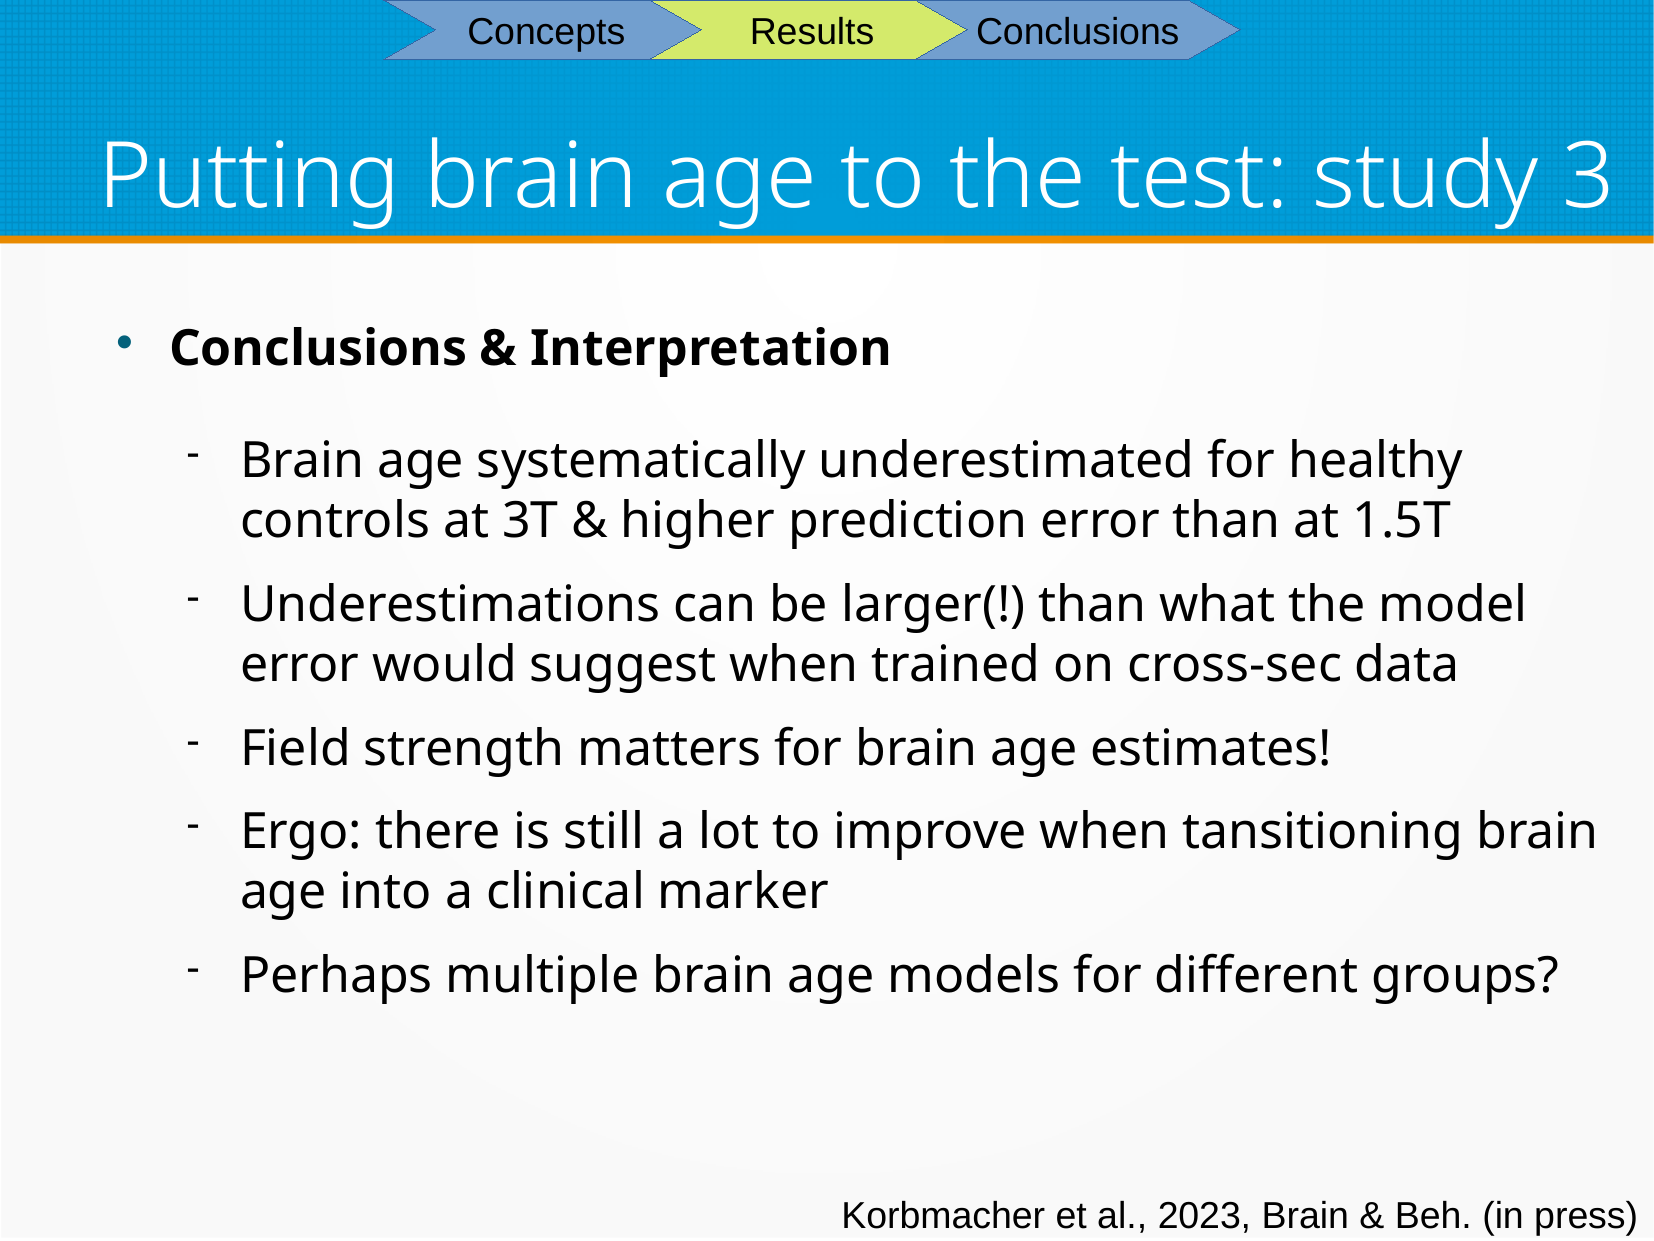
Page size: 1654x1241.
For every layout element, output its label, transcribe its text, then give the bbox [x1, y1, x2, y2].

picture [0, 236, 1654, 1241]
title Putting brain age to the test: study 3 [98, 59, 1624, 227]
text_box Concepts [383, 0, 700, 59]
text_box Conclusions [915, 0, 1241, 59]
text_box Korbmacher et al., 2023, Brain & Beh. (in press) [826, 1183, 1654, 1240]
text_box Results [649, 0, 966, 59]
list Conclusions & Interpretation Brain age systematically underestimated for healthy controls at 3T & higher prediction error than at 1.5T Underestimations can be larger(!) than what the model error would suggest when trained on cross-sec data Field strength matters for brain age estimates! Ergo: there is still a lot to improve when tansitioning brain age into a clinical marker Perhaps multiple brain age models for different groups? [98, 315, 1654, 1181]
